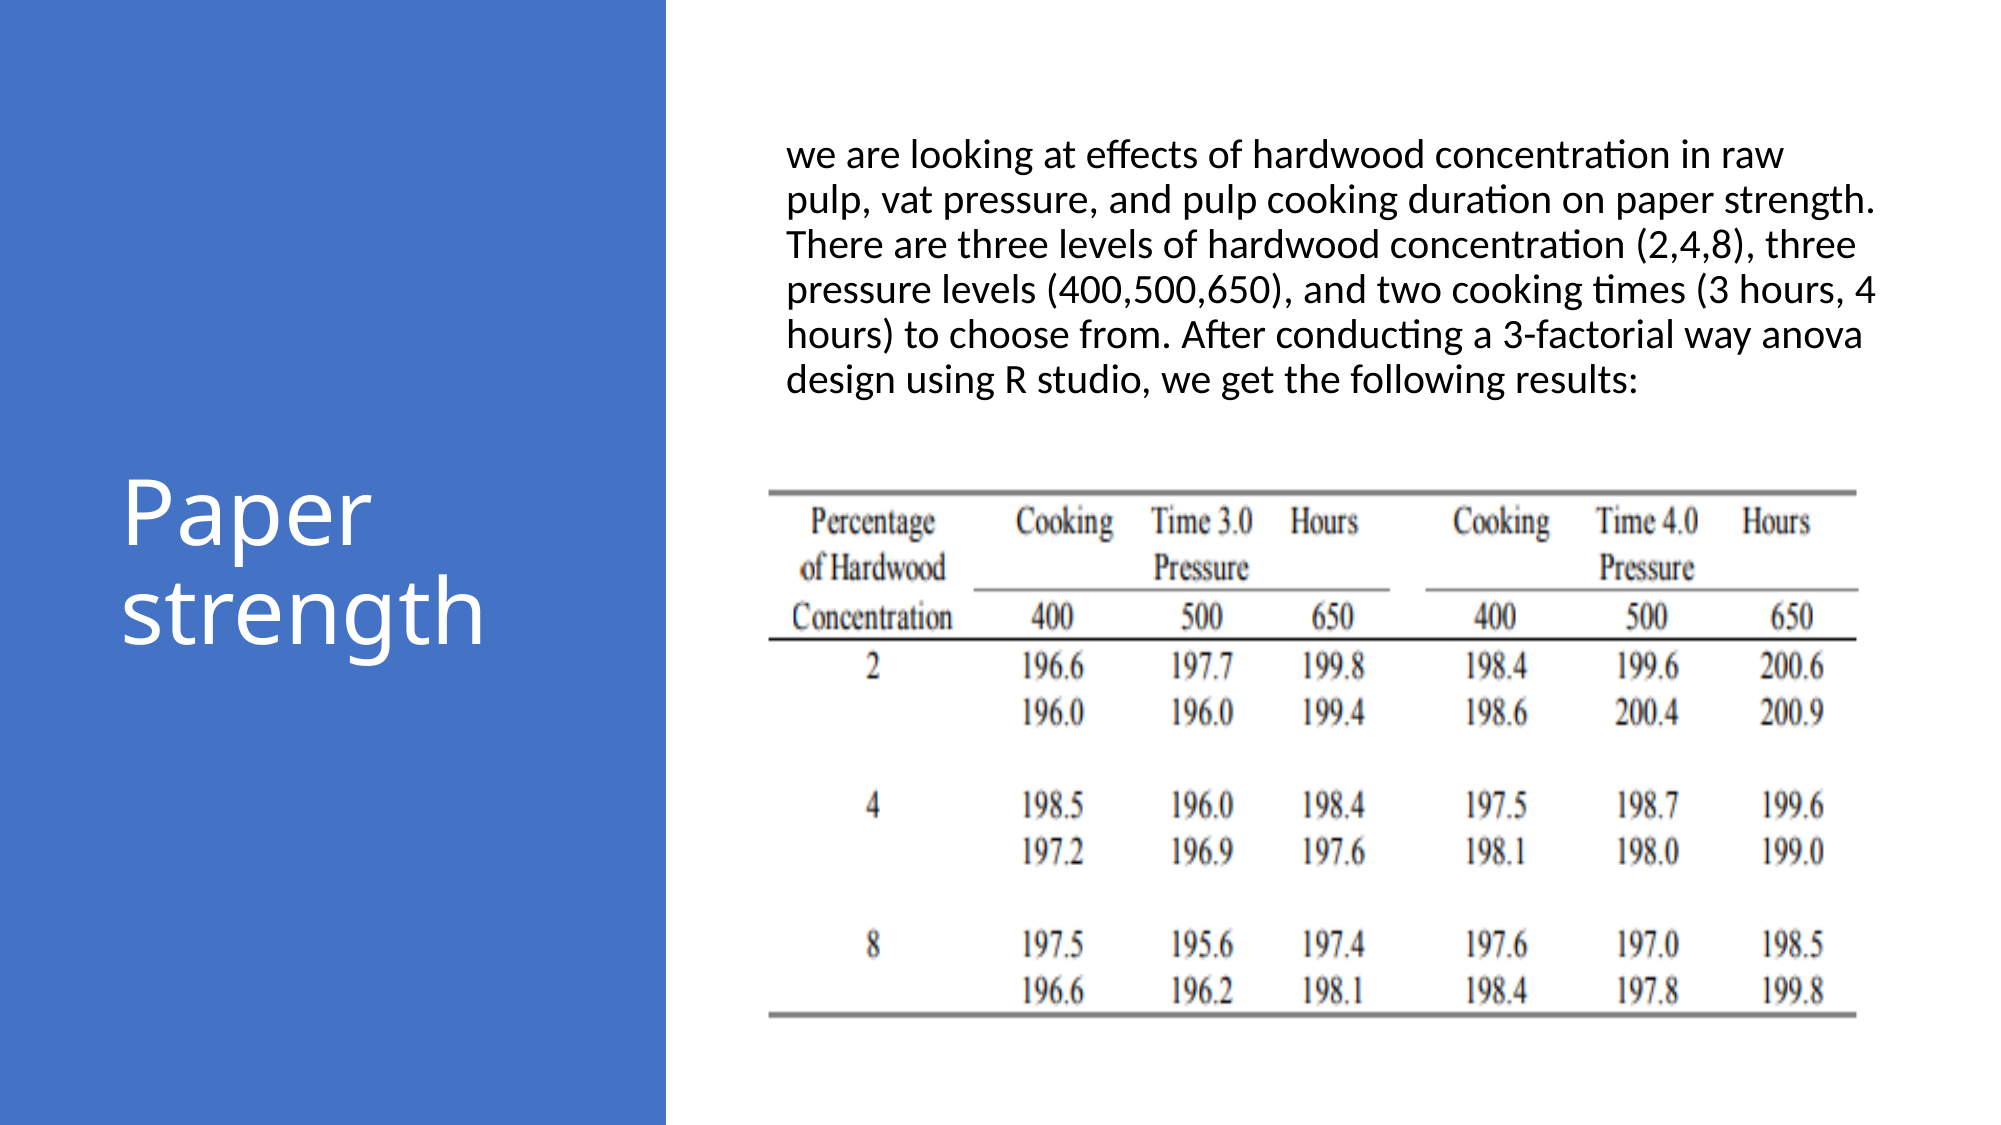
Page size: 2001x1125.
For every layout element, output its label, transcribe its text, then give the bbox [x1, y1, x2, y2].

list we are looking at effects of hardwood concentration in raw pulp, vat pressure, and pulp cooking duration on paper strength. There are three levels of hardwood concentration (2,4,8), three pressure levels (400,500,650), and two cooking times (3 hours, 4 hours) to choose from. After conducting a 3-factorial way anova design using R studio, we get the following results: [770, 104, 1895, 456]
picture [698, 456, 1970, 1040]
title Paper strength [105, 104, 614, 1026]
text_box [0, 0, 667, 1125]
